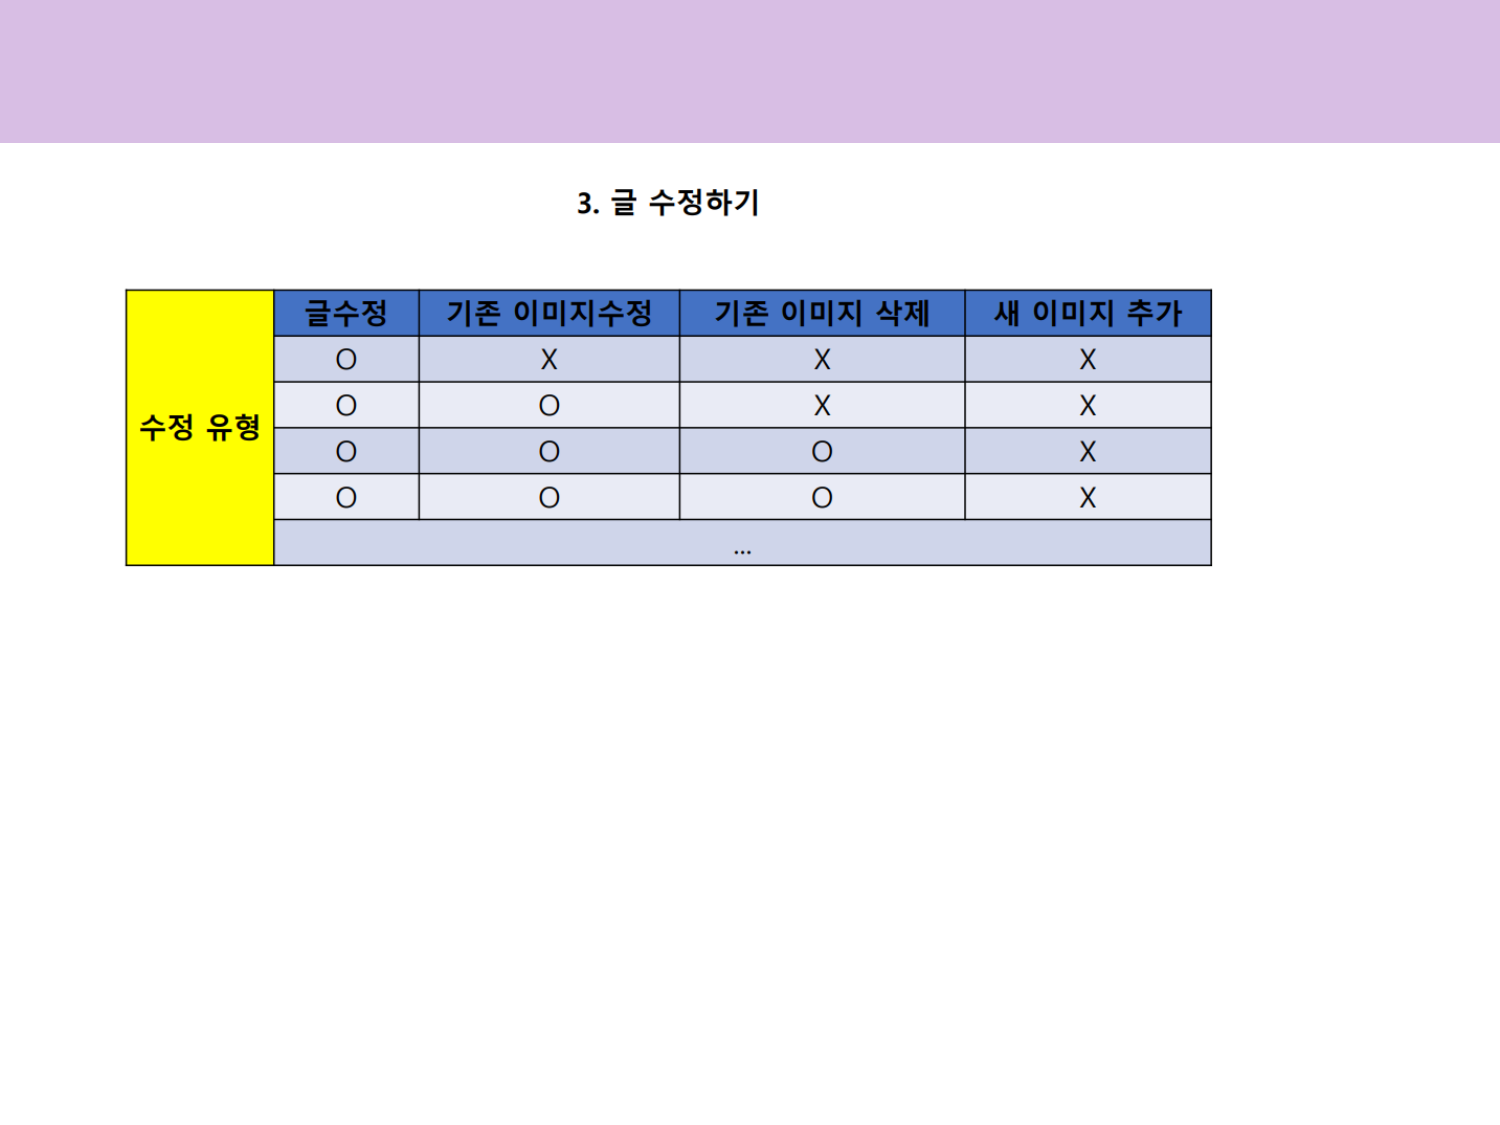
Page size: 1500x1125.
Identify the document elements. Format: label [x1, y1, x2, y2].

picture [0, 142, 1500, 983]
text_box [0, 0, 1500, 142]
